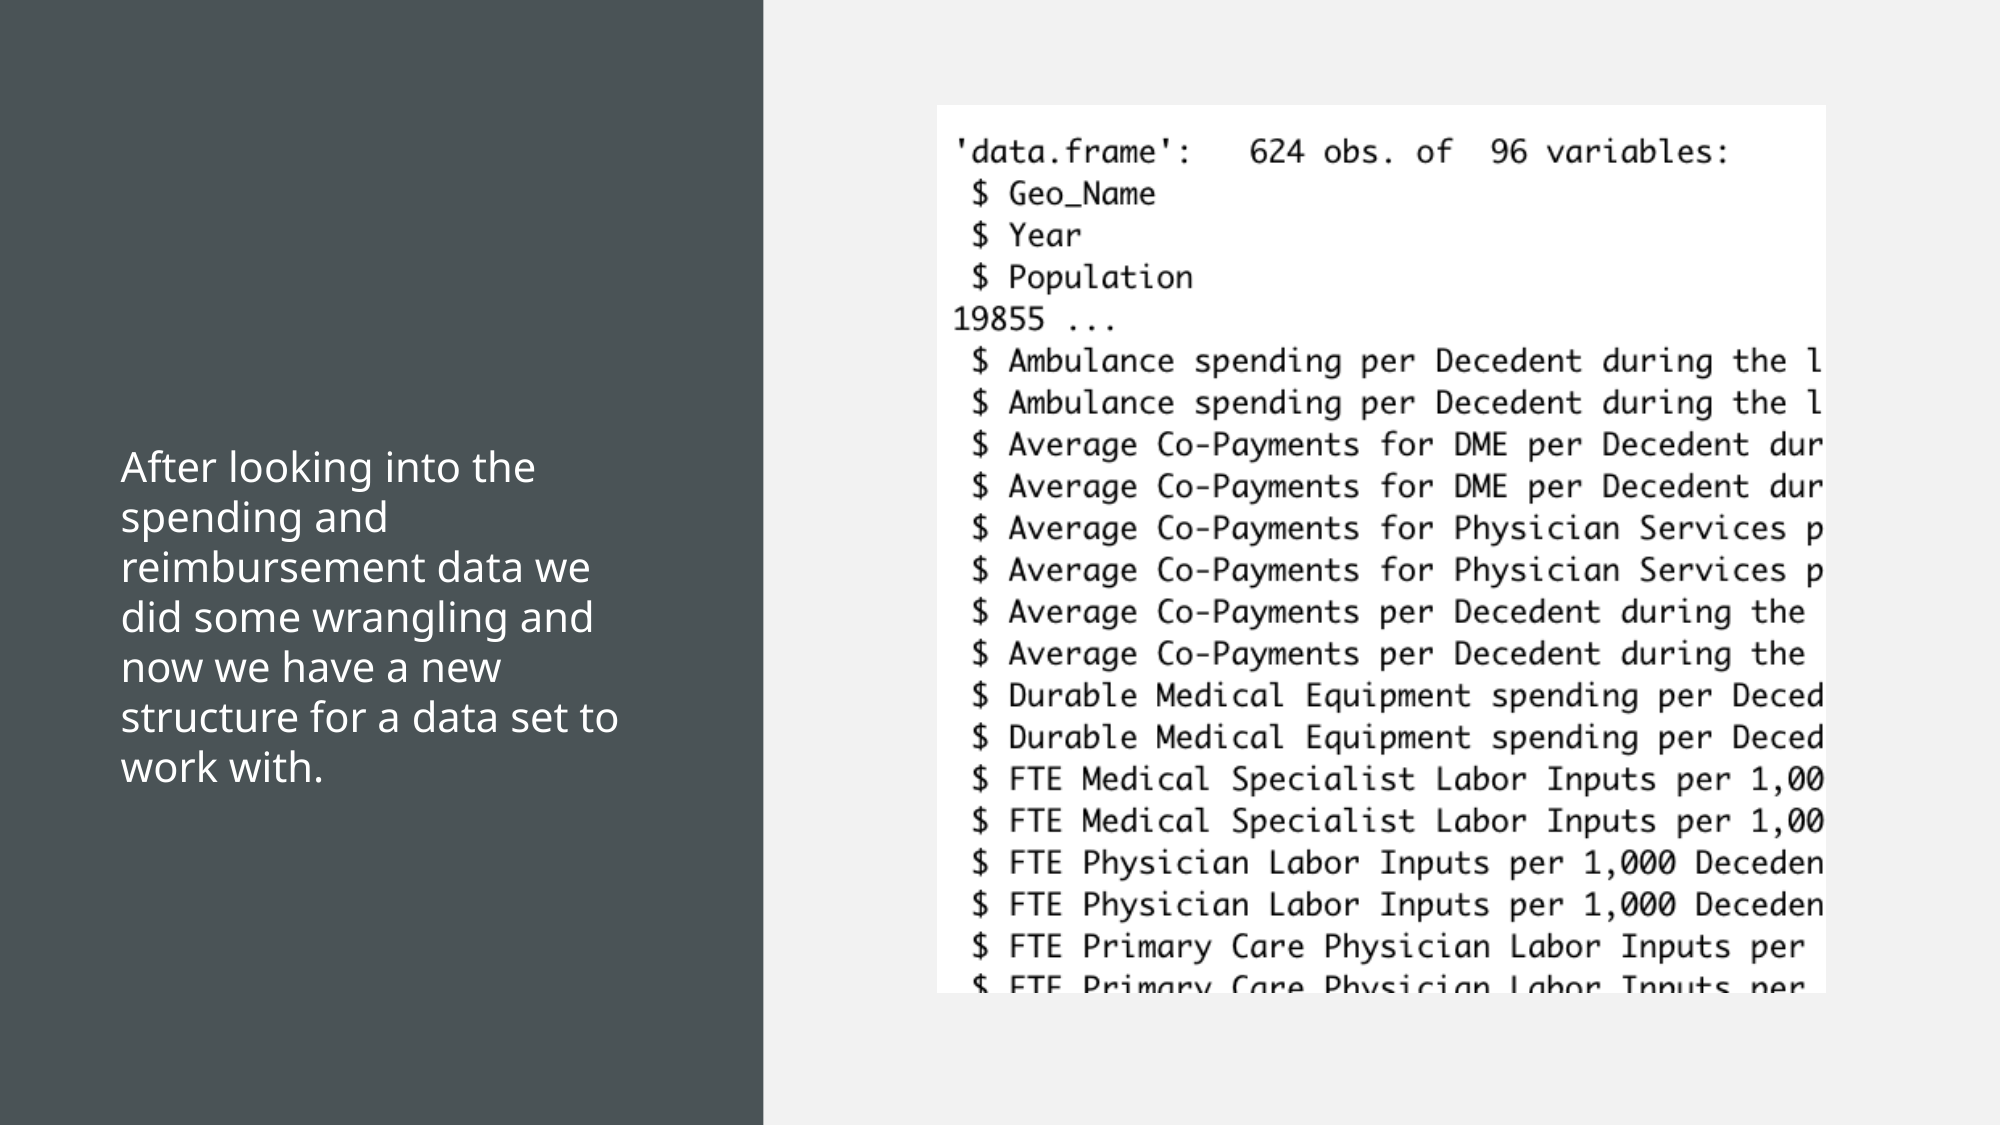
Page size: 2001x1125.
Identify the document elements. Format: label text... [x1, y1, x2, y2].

list After looking into the spending and reimbursement data we did some wrangling and now we have a new structure for a data set to work with. [105, 432, 658, 994]
text_box [764, 0, 2000, 1125]
text_box [0, 0, 764, 1125]
picture [937, 105, 1826, 994]
